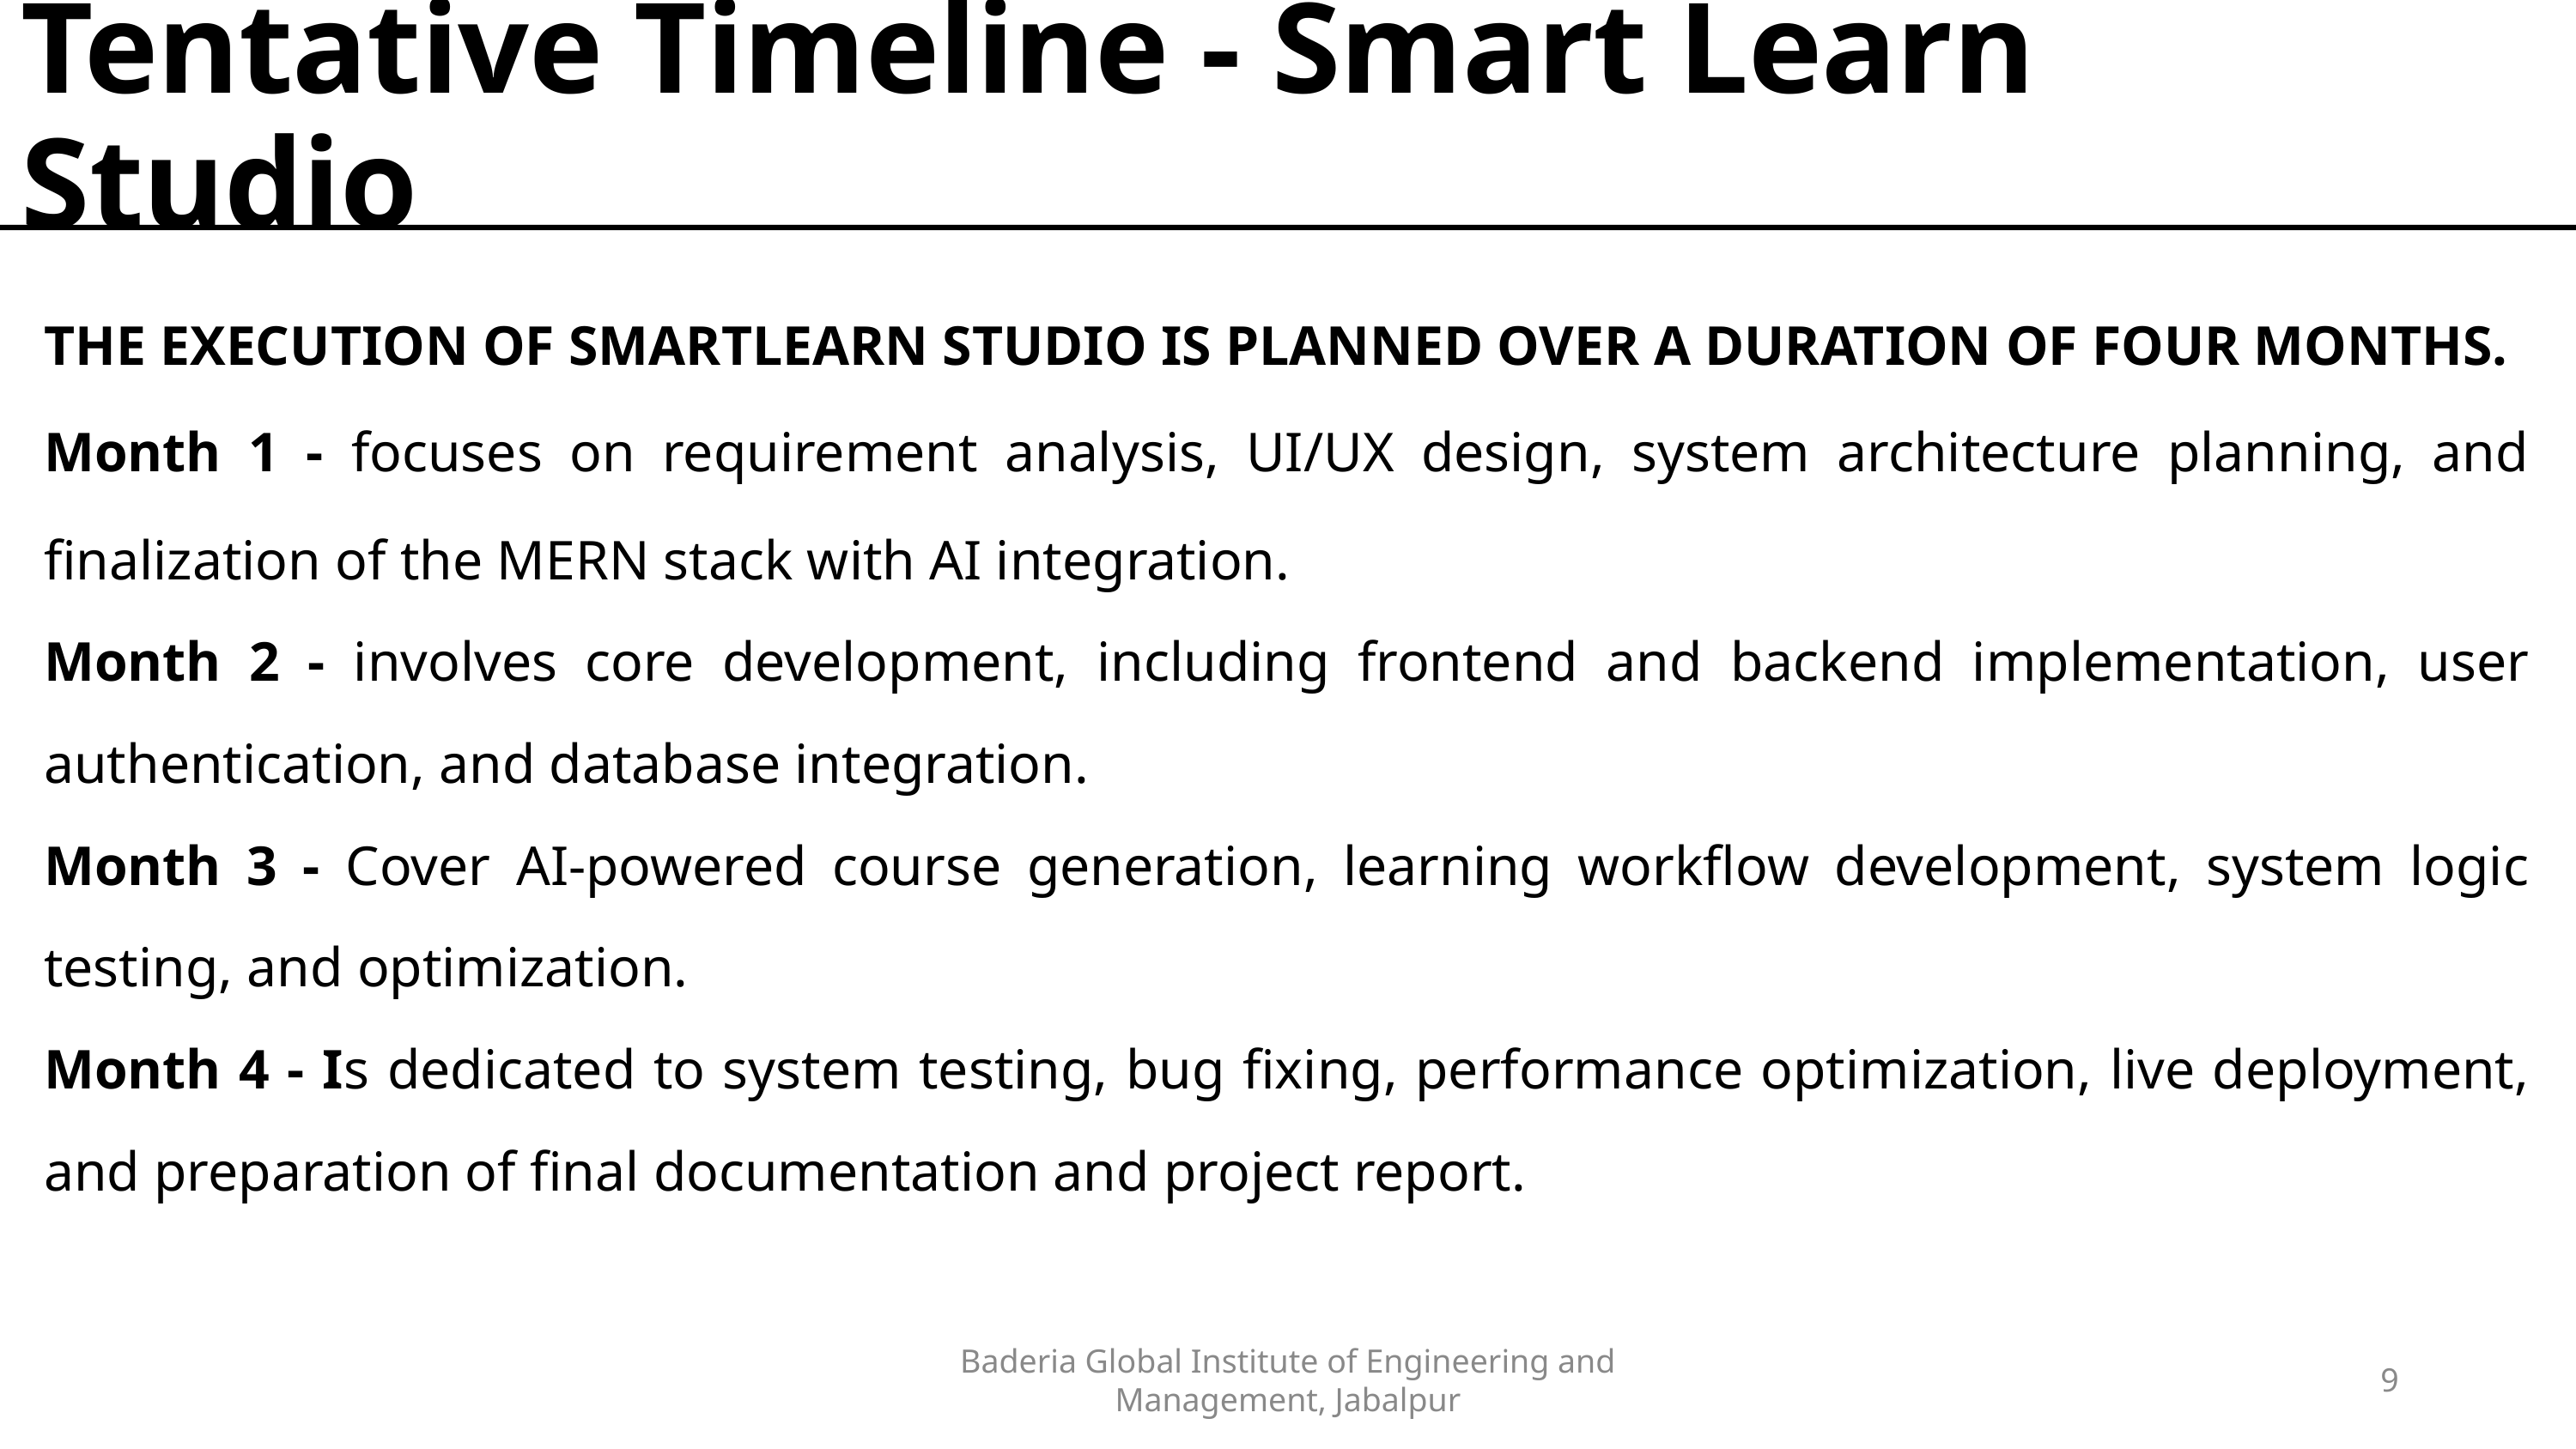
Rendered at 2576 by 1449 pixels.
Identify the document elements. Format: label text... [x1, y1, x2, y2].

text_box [853, 1342, 1723, 1421]
text_box THE EXECUTION OF SMARTLEARN STUDIO IS PLANNED OVER A DURATION OF FOUR MONTHS. Month 1 - focuses on requirement analysis, UI/UX design, system architecture planning, and finalization of the MERN stack with AI integration. Month 2 - involves core development, including frontend and backend implementation, user authentication, and database integration. Month 3 - Cover AI-powered course generation, learning workflow development, system logic testing, and optimization. Month 4 - Is dedicated to system testing, bug fixing, performance optimization, live deployment, and preparation of final documentation and project report. [44, 273, 2532, 1304]
text_box Tentative Timeline - Smart Learn Studio [21, 15, 2244, 221]
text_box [1819, 1342, 2399, 1421]
